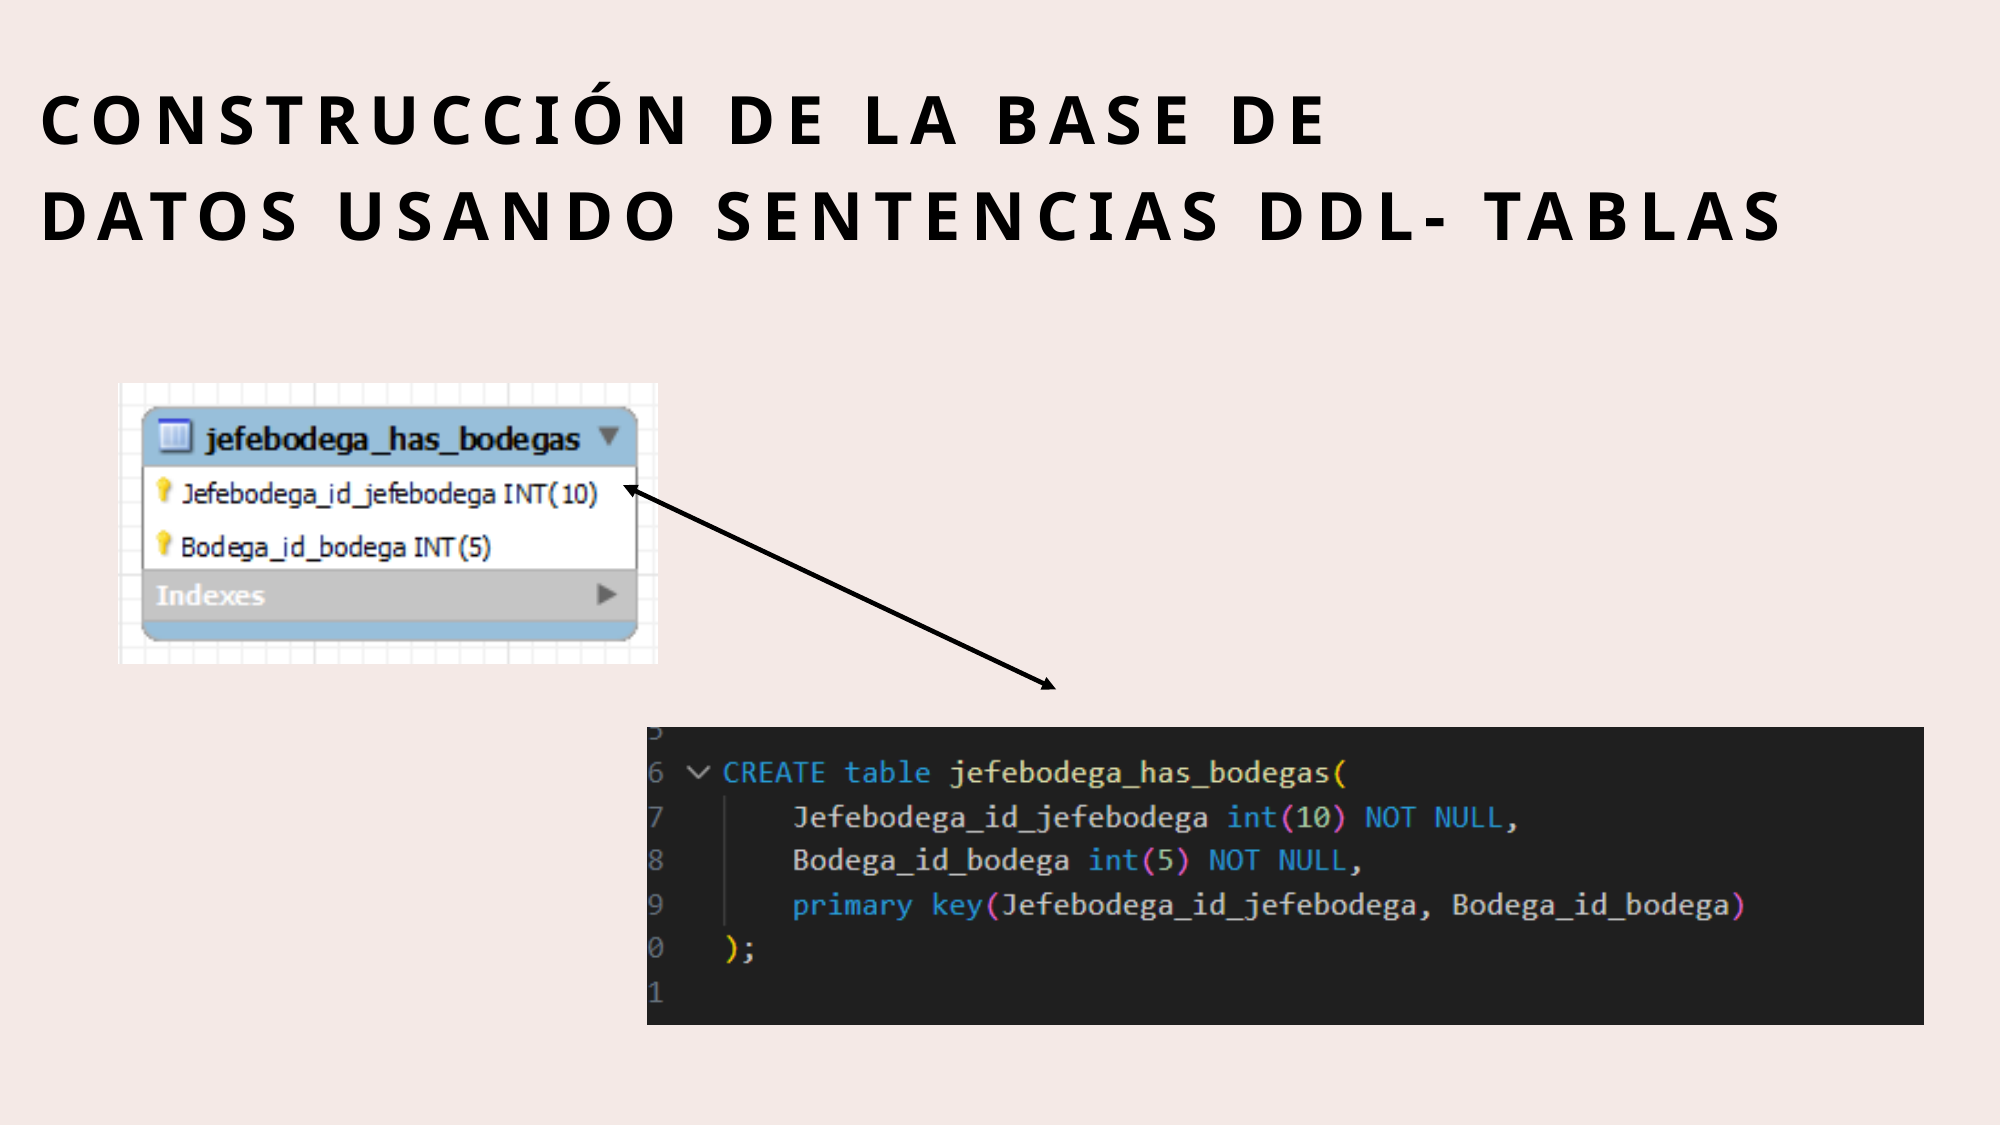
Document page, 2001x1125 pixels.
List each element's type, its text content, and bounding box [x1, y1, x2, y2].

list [118, 383, 658, 664]
picture [647, 727, 1924, 1025]
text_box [622, 485, 1056, 690]
title CONSTRUCCIÓN DE LA BASE DE DATOS USANDO SENTENCIAS DDL- TABLAS [24, 24, 1956, 292]
